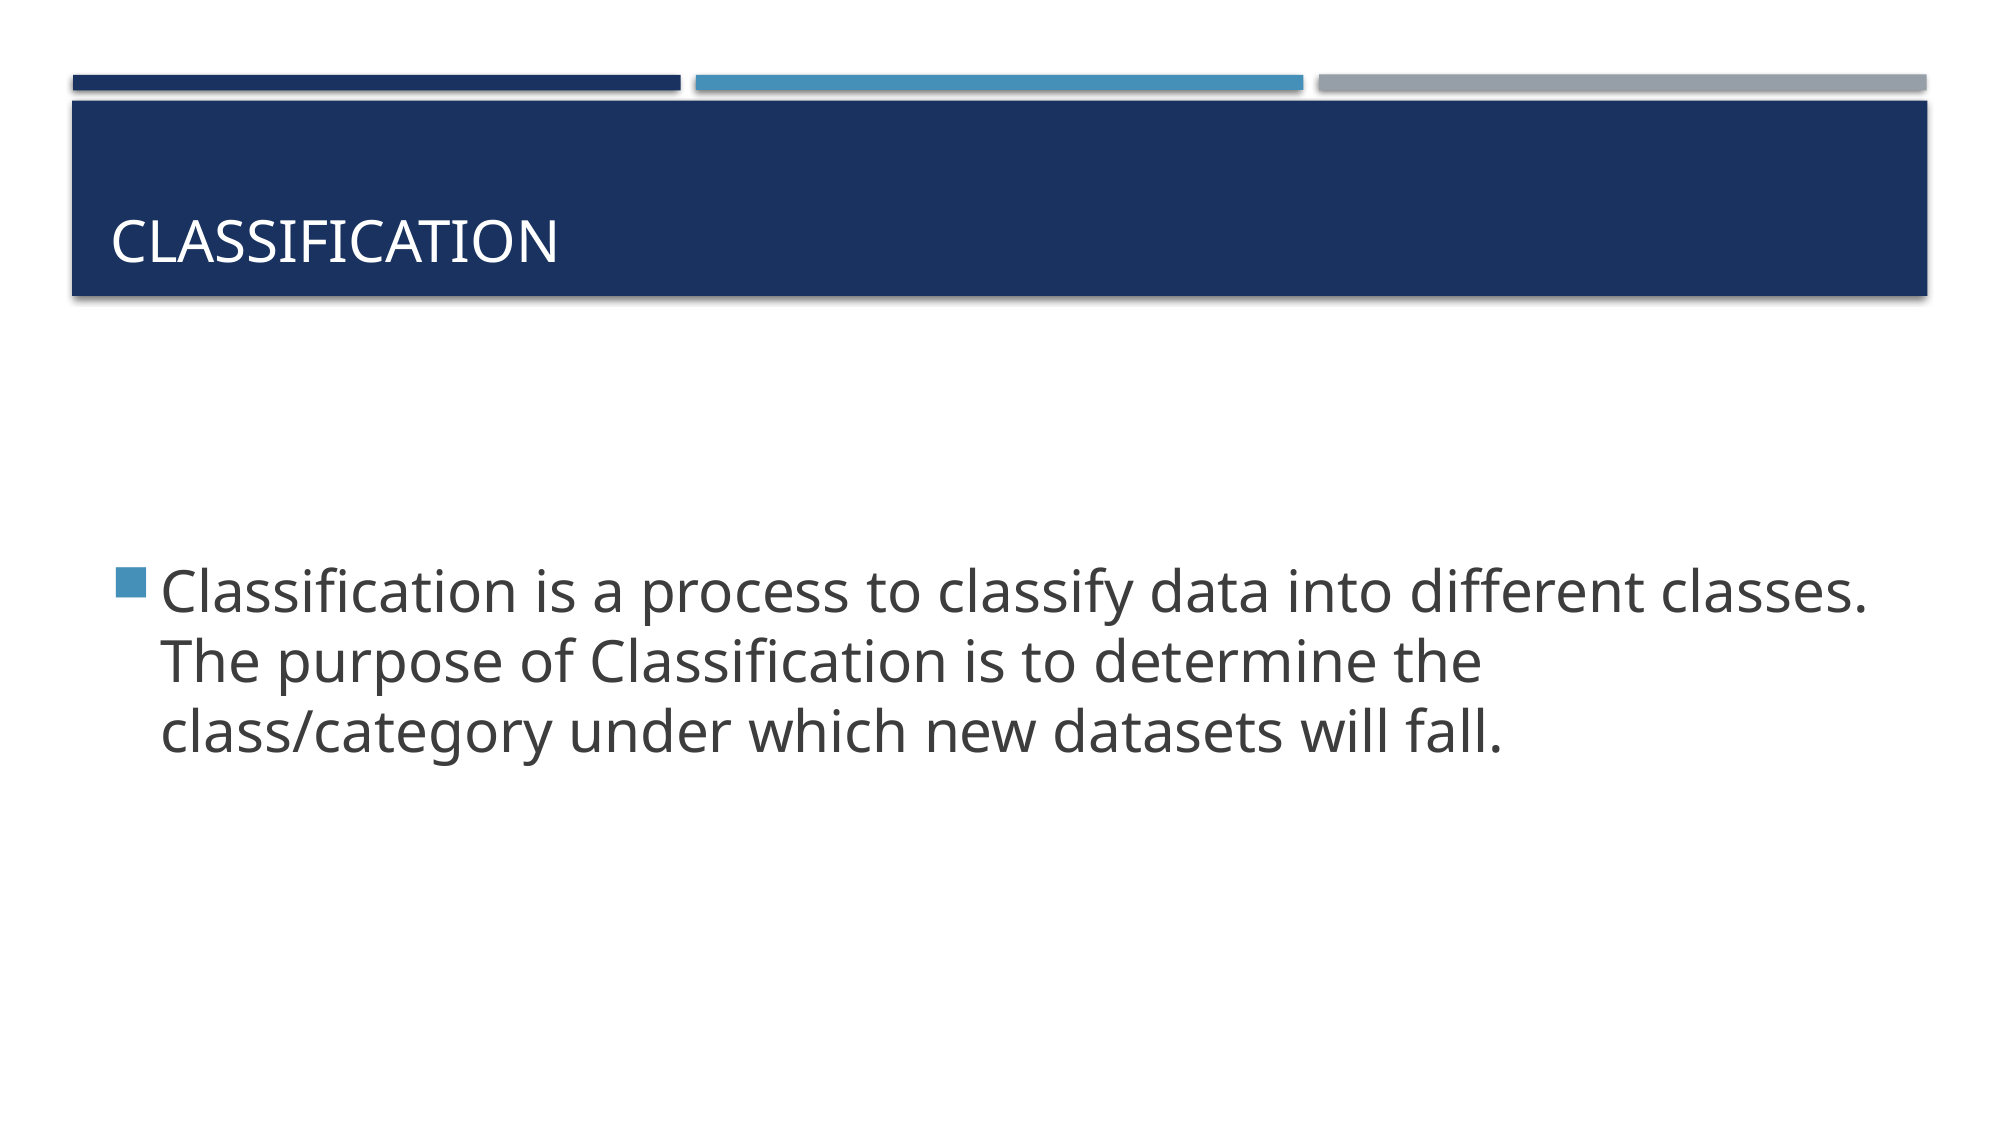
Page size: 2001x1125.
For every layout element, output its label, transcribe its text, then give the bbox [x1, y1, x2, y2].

title classification [95, 115, 1905, 282]
list Classification is a process to classify data into different classes. The purpose of Classification is to determine the class/category under which new datasets will fall. [95, 357, 1905, 962]
